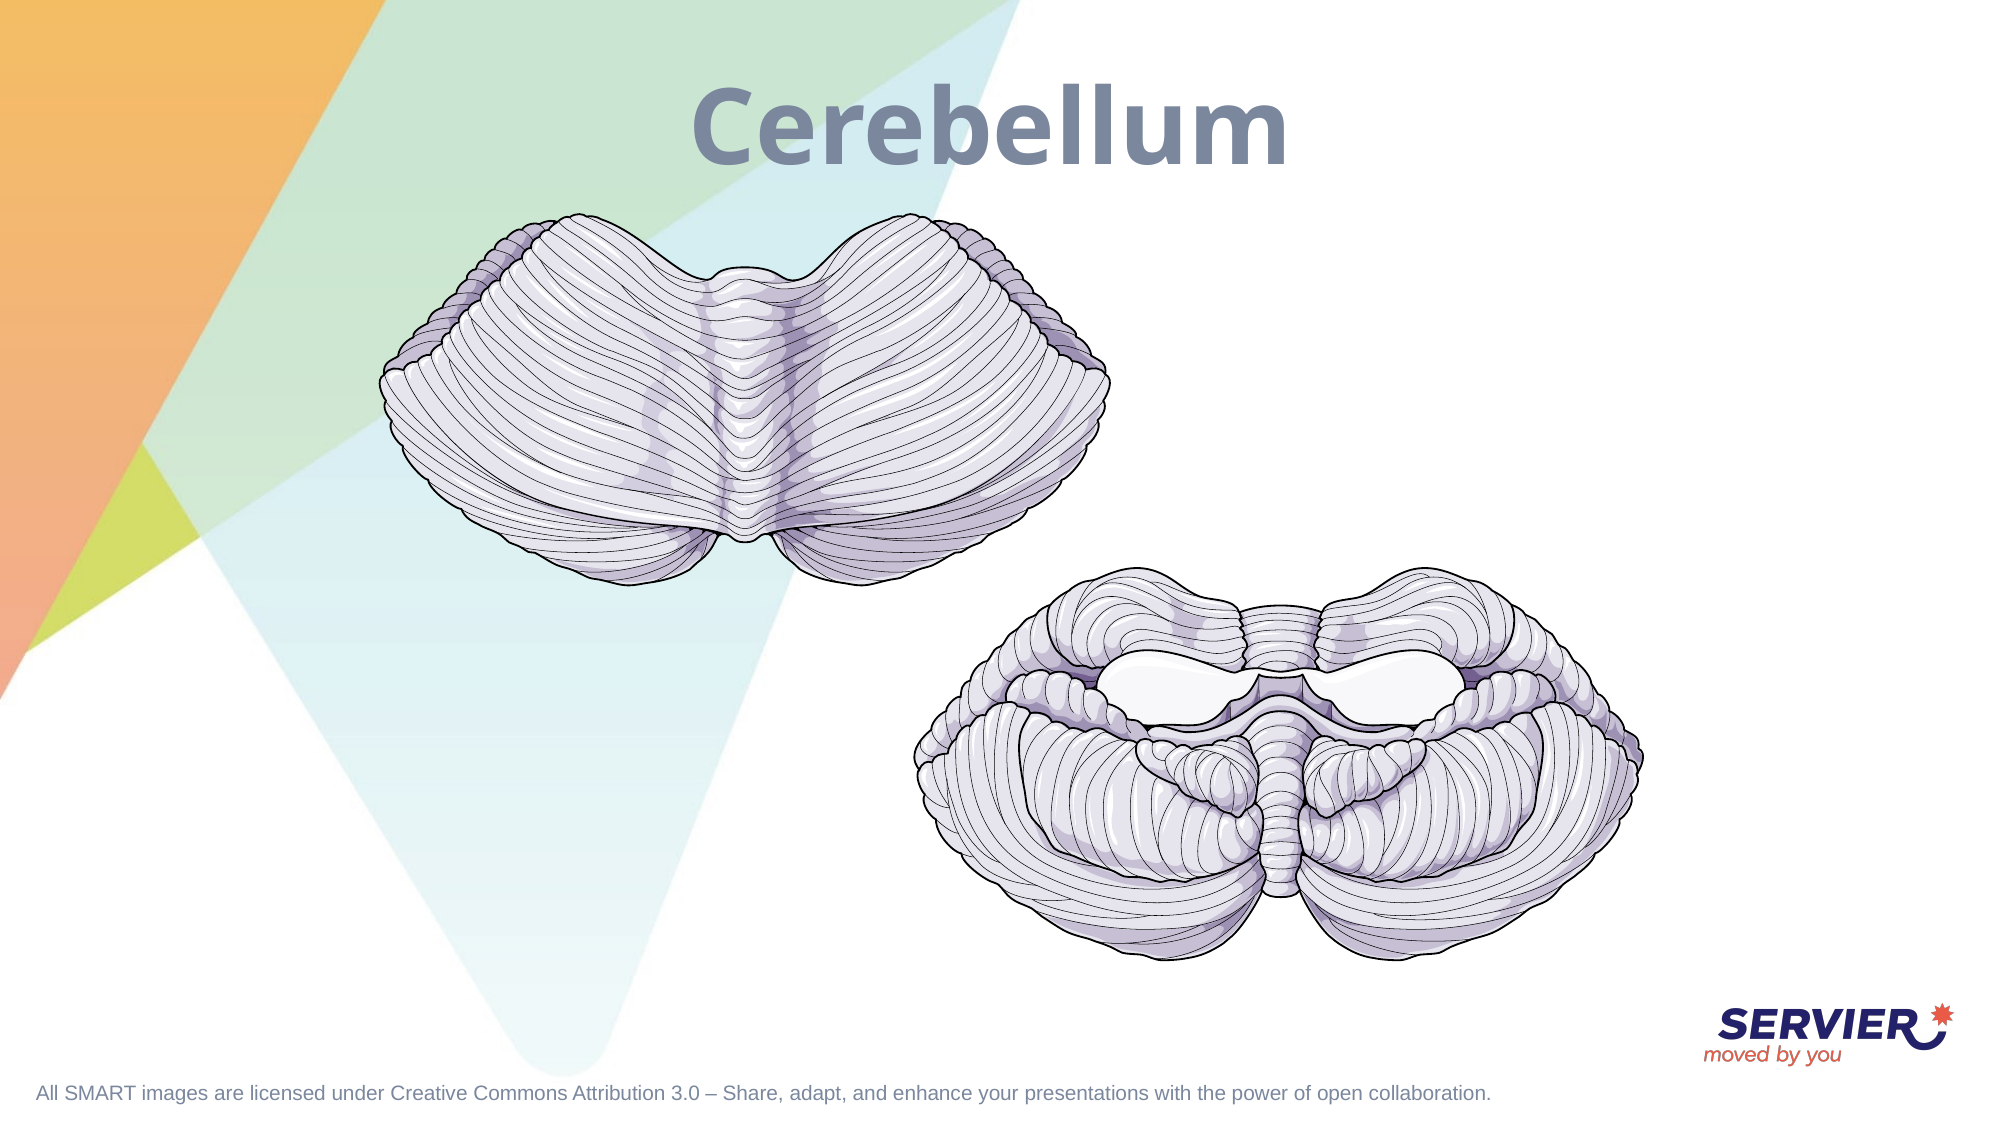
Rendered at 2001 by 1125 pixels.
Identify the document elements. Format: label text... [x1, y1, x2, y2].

title Cerebellum [54, 12, 1926, 232]
picture [0, 0, 2001, 1125]
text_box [912, 562, 1649, 962]
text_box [374, 212, 1116, 586]
